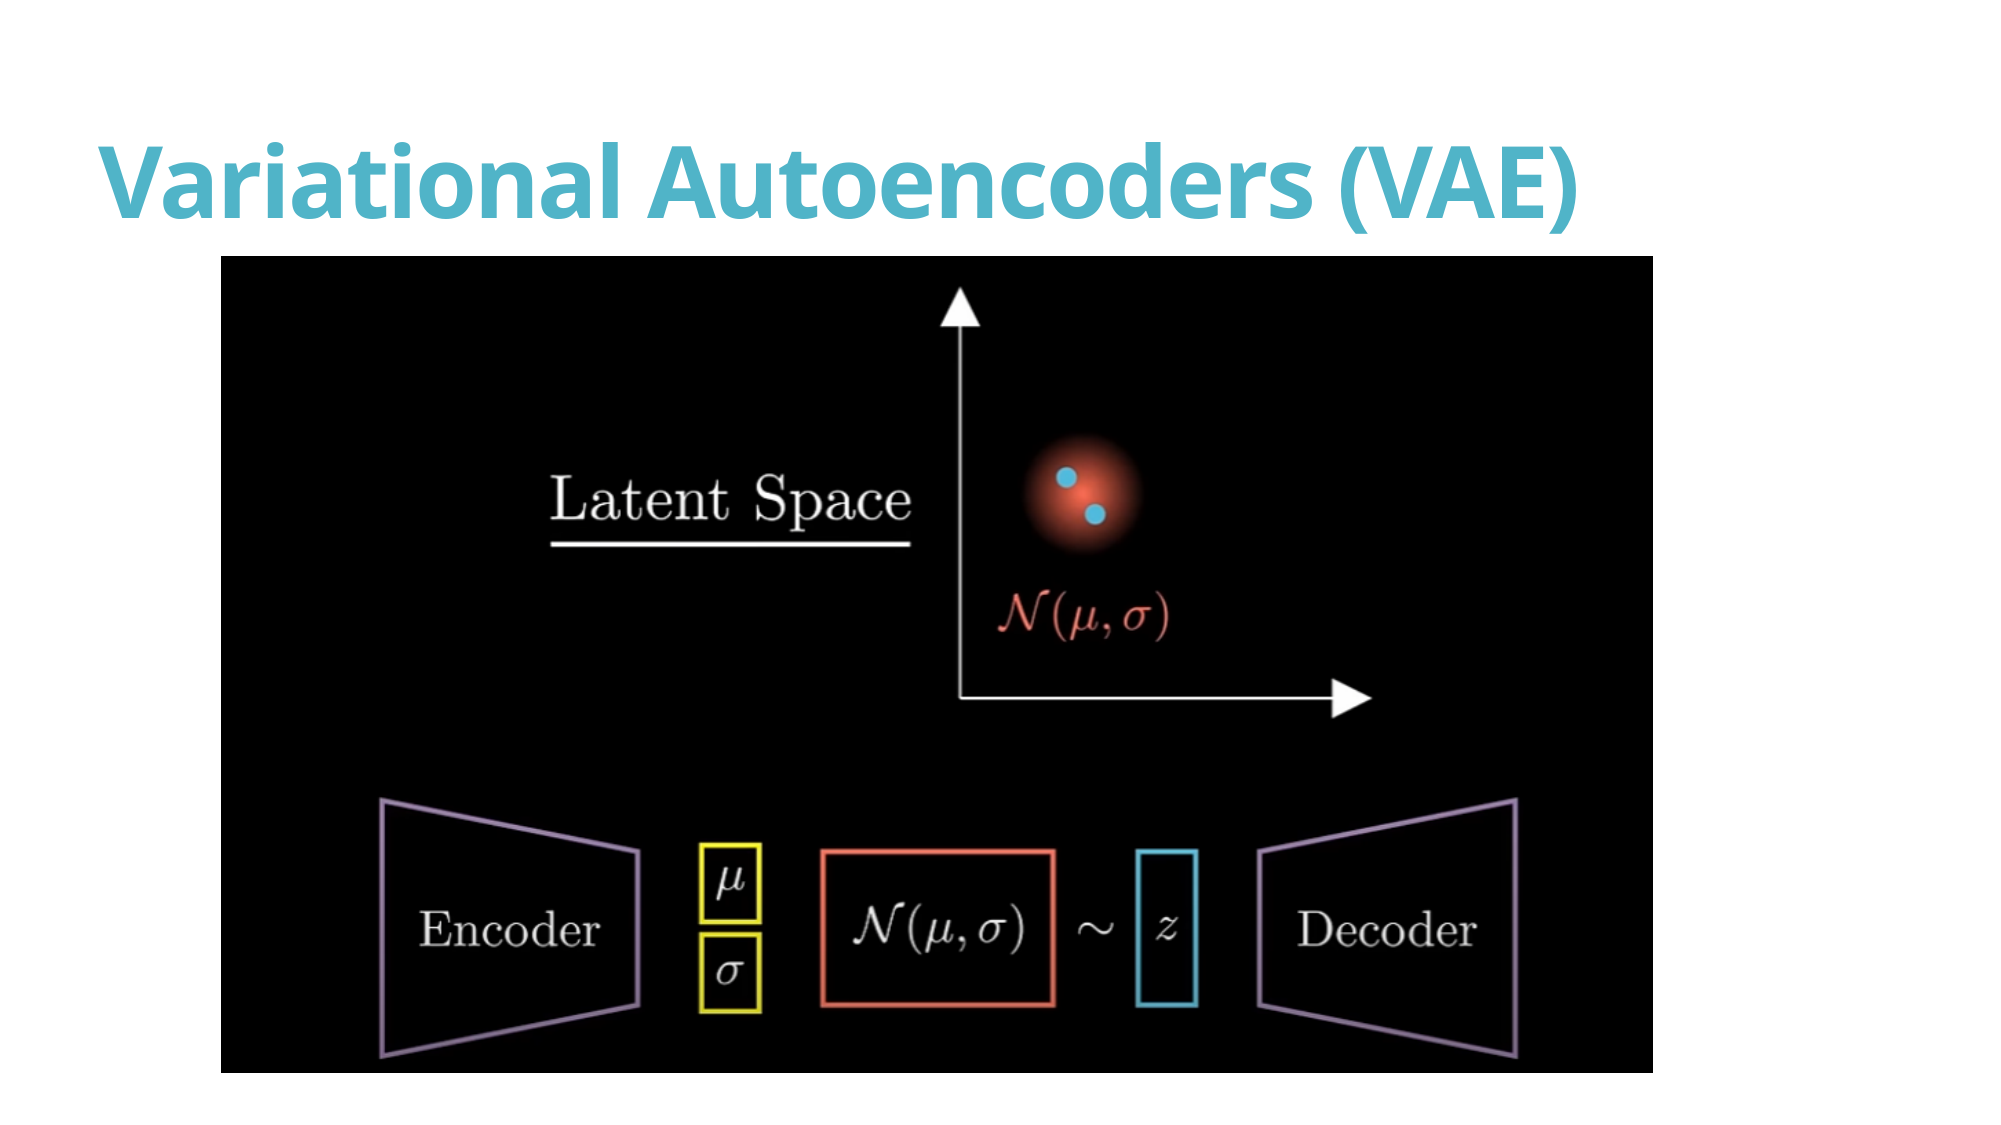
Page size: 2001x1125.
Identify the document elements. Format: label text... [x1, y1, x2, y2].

title Variational Autoencoders (VAE) [83, 52, 1851, 325]
picture [221, 255, 1653, 1073]
